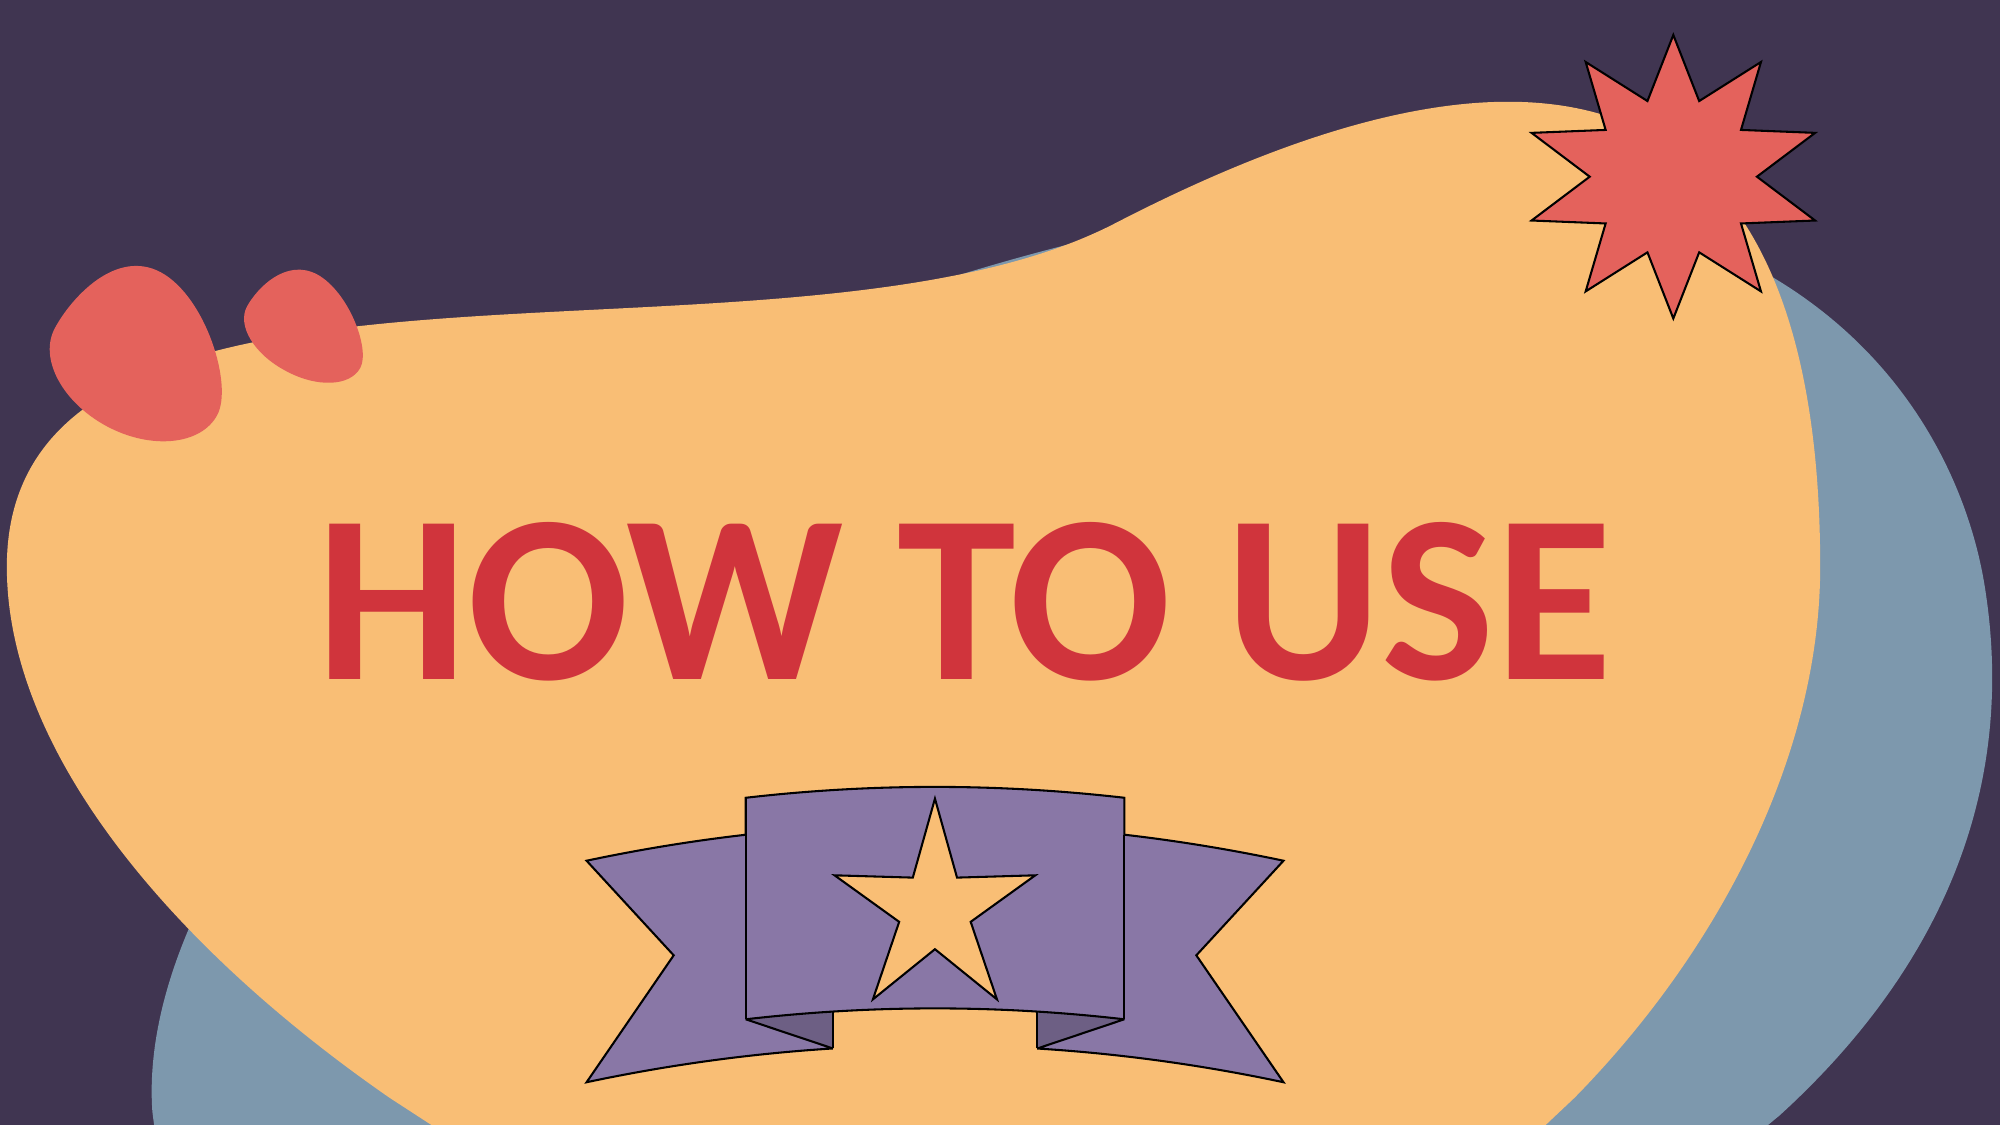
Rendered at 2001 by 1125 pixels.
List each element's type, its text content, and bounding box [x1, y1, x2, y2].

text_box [586, 786, 1284, 1083]
list HOW TO USE [184, 298, 1745, 905]
text_box [1528, 32, 1819, 322]
